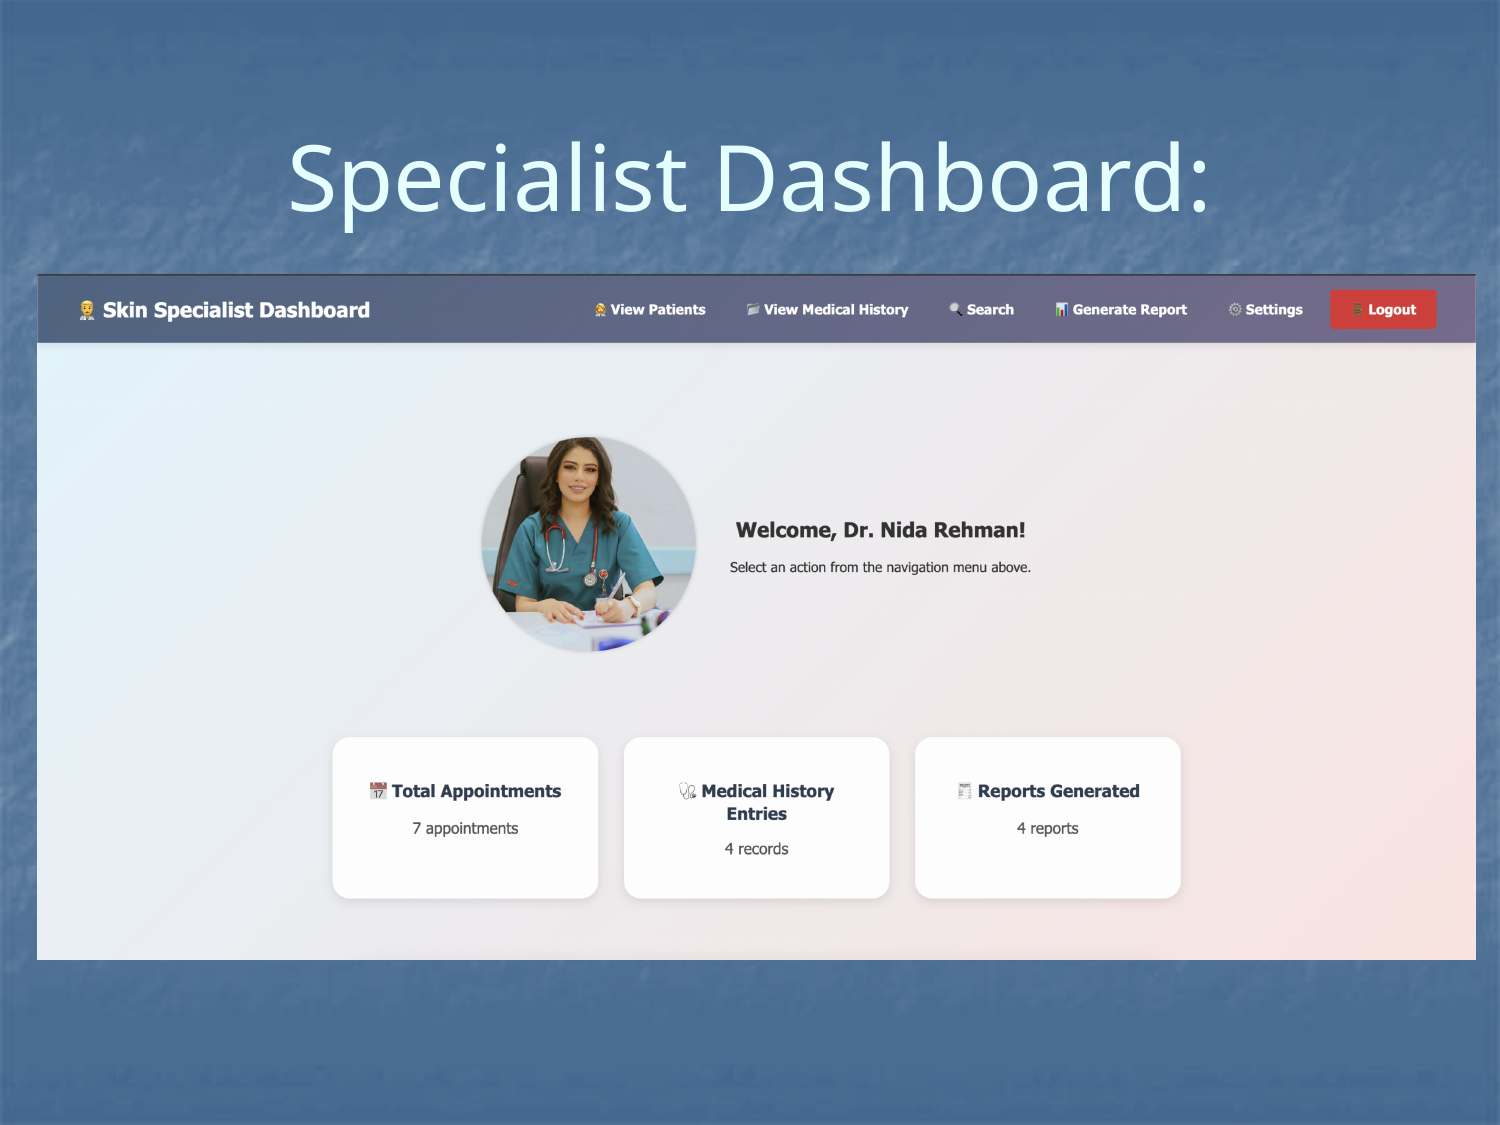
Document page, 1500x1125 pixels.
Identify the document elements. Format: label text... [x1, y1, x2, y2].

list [37, 274, 1476, 961]
title Specialist Dashboard: [74, 62, 1426, 273]
